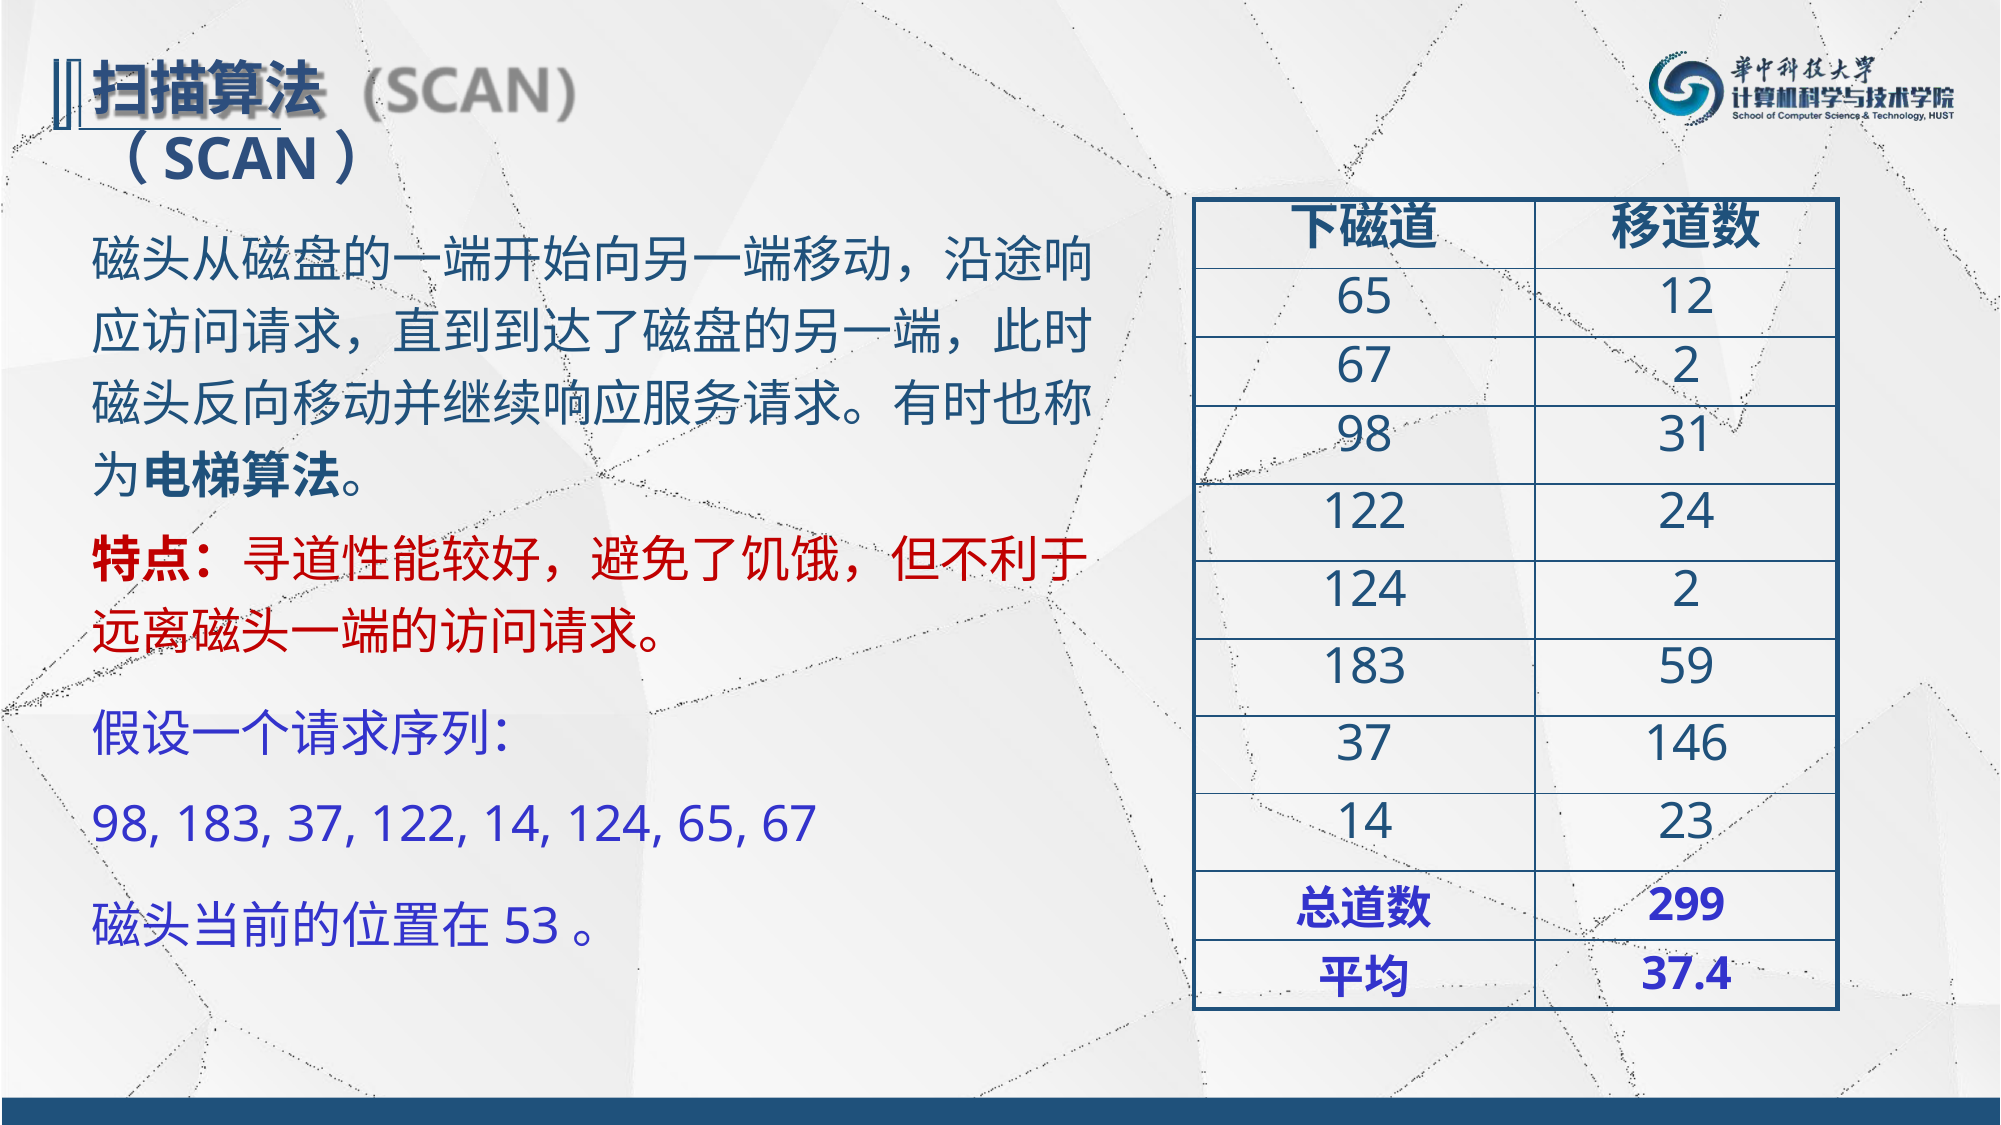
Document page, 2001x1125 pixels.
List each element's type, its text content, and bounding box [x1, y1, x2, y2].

table_header 移道数 [1536, 202, 1835, 268]
table_header 下磁道 [1196, 202, 1534, 268]
table_cell 23 [1536, 794, 1835, 870]
table_cell 65 [1196, 269, 1534, 336]
table_cell 2 [1536, 562, 1835, 638]
table_cell 总道数 [1196, 872, 1534, 939]
table_cell 67 [1196, 338, 1534, 405]
table_cell 2 [1536, 338, 1835, 405]
picture [0, 0, 2000, 1125]
table_cell 124 [1196, 562, 1534, 638]
table_cell 24 [1536, 485, 1835, 560]
table_cell 146 [1536, 717, 1835, 793]
title 扫描算法（SCAN） [89, 172, 611, 213]
table_cell 183 [1196, 640, 1534, 715]
table_cell 12 [1536, 269, 1835, 336]
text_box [55, 34, 650, 165]
table_cell 299 [1536, 872, 1835, 939]
table_cell 37 [1196, 717, 1534, 793]
table_cell 122 [1196, 485, 1534, 560]
table_cell 31 [1536, 407, 1835, 483]
table_cell 59 [1536, 640, 1835, 715]
table_cell 平均 [1196, 941, 1534, 1007]
text_box 磁头从磁盘的一端开始向另一端移动，沿途响应访问请求，直到到达了磁盘的另一端，此时磁头反向移动并继续响应服务请求。有时也称为电梯算法。 特点：寻道性能较好，避免了饥饿，但不利于远离磁头一端的访问请求。 假设一个请求序列： 98, 183, 37, 122, 14, 124, 65, 67 磁头当前的位置在53。 [89, 213, 1094, 954]
table_cell 37.4 [1536, 941, 1835, 1007]
table_cell 14 [1196, 794, 1534, 870]
table_cell 98 [1196, 407, 1534, 483]
